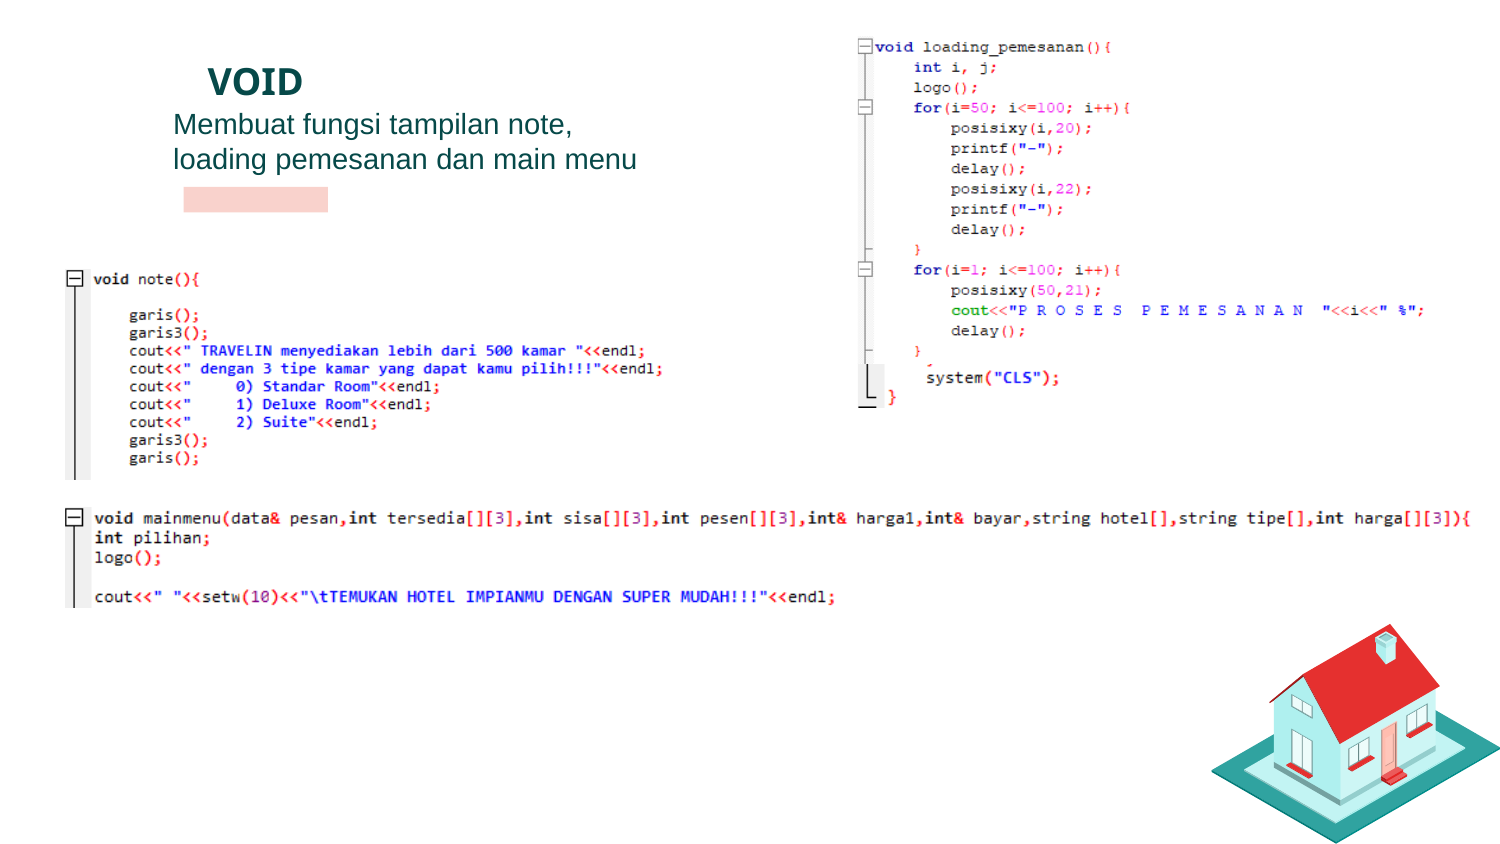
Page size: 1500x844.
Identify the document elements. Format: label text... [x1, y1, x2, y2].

subtitle VOID [75, 23, 436, 118]
subtitle Membuat fungsi tampilan note, loading pemesanan dan main menu [158, 89, 673, 219]
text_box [1211, 623, 1500, 844]
picture [857, 35, 1456, 408]
text_box [183, 186, 328, 213]
picture [64, 243, 1476, 608]
